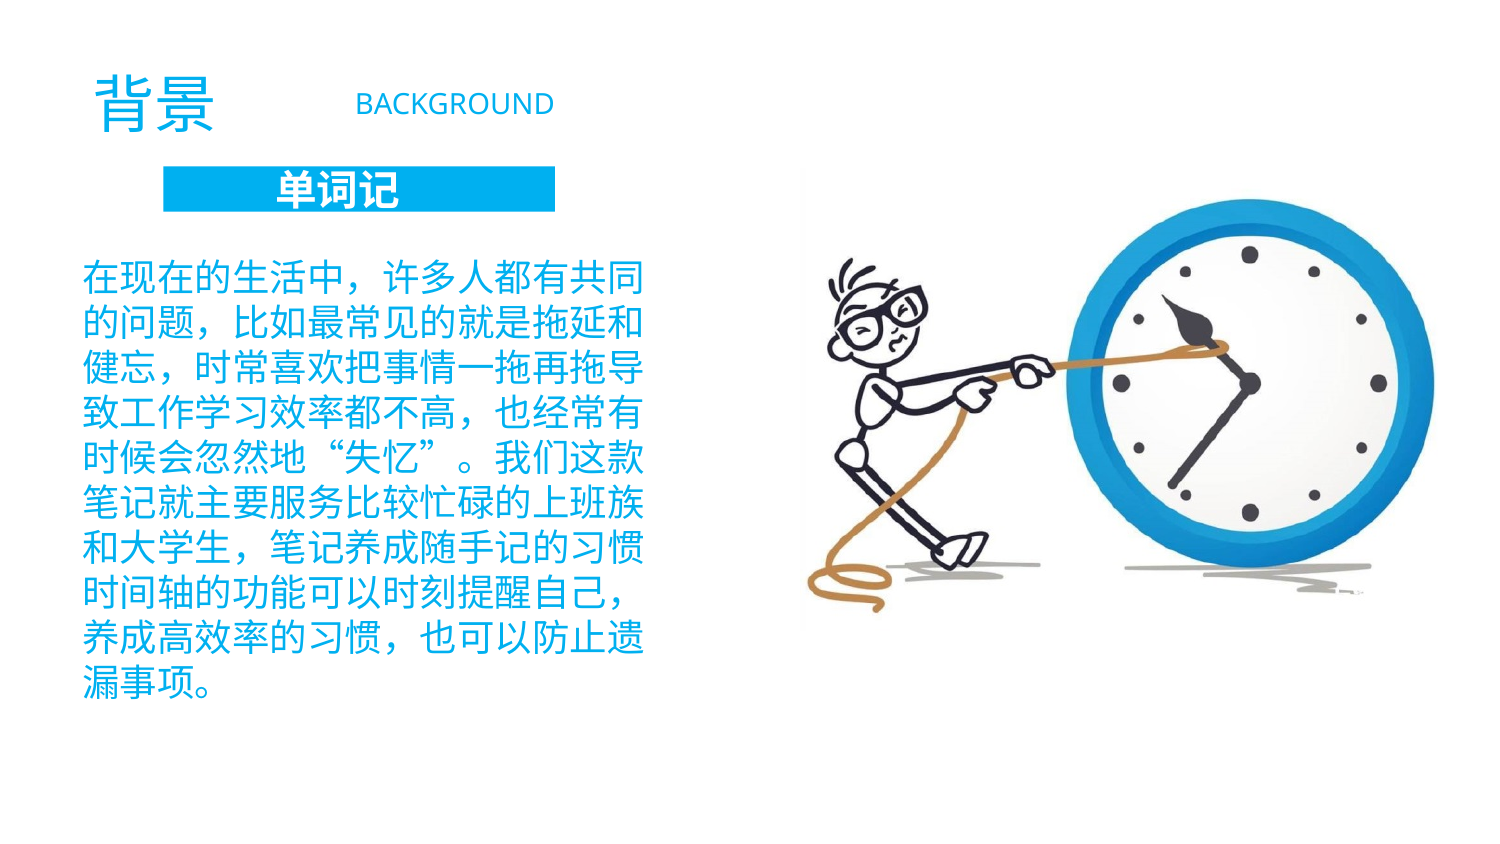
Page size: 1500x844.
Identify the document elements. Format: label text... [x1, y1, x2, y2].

picture [799, 168, 1439, 631]
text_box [163, 155, 556, 223]
text_box 在现在的生活中，许多人都有共同的问题，比如最常见的就是拖延和健忘，时常喜欢把事情一拖再拖导致工作学习效率都不高，也经常有时候会忽然地“失忆”。我们这款笔记就主要服务比较忙碌的上班族和大学生，笔记养成随手记的习惯时间轴的功能可以时刻提醒自己，养成高效率的习惯，也可以防止遗漏事项。 [67, 246, 697, 712]
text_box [76, 57, 575, 150]
